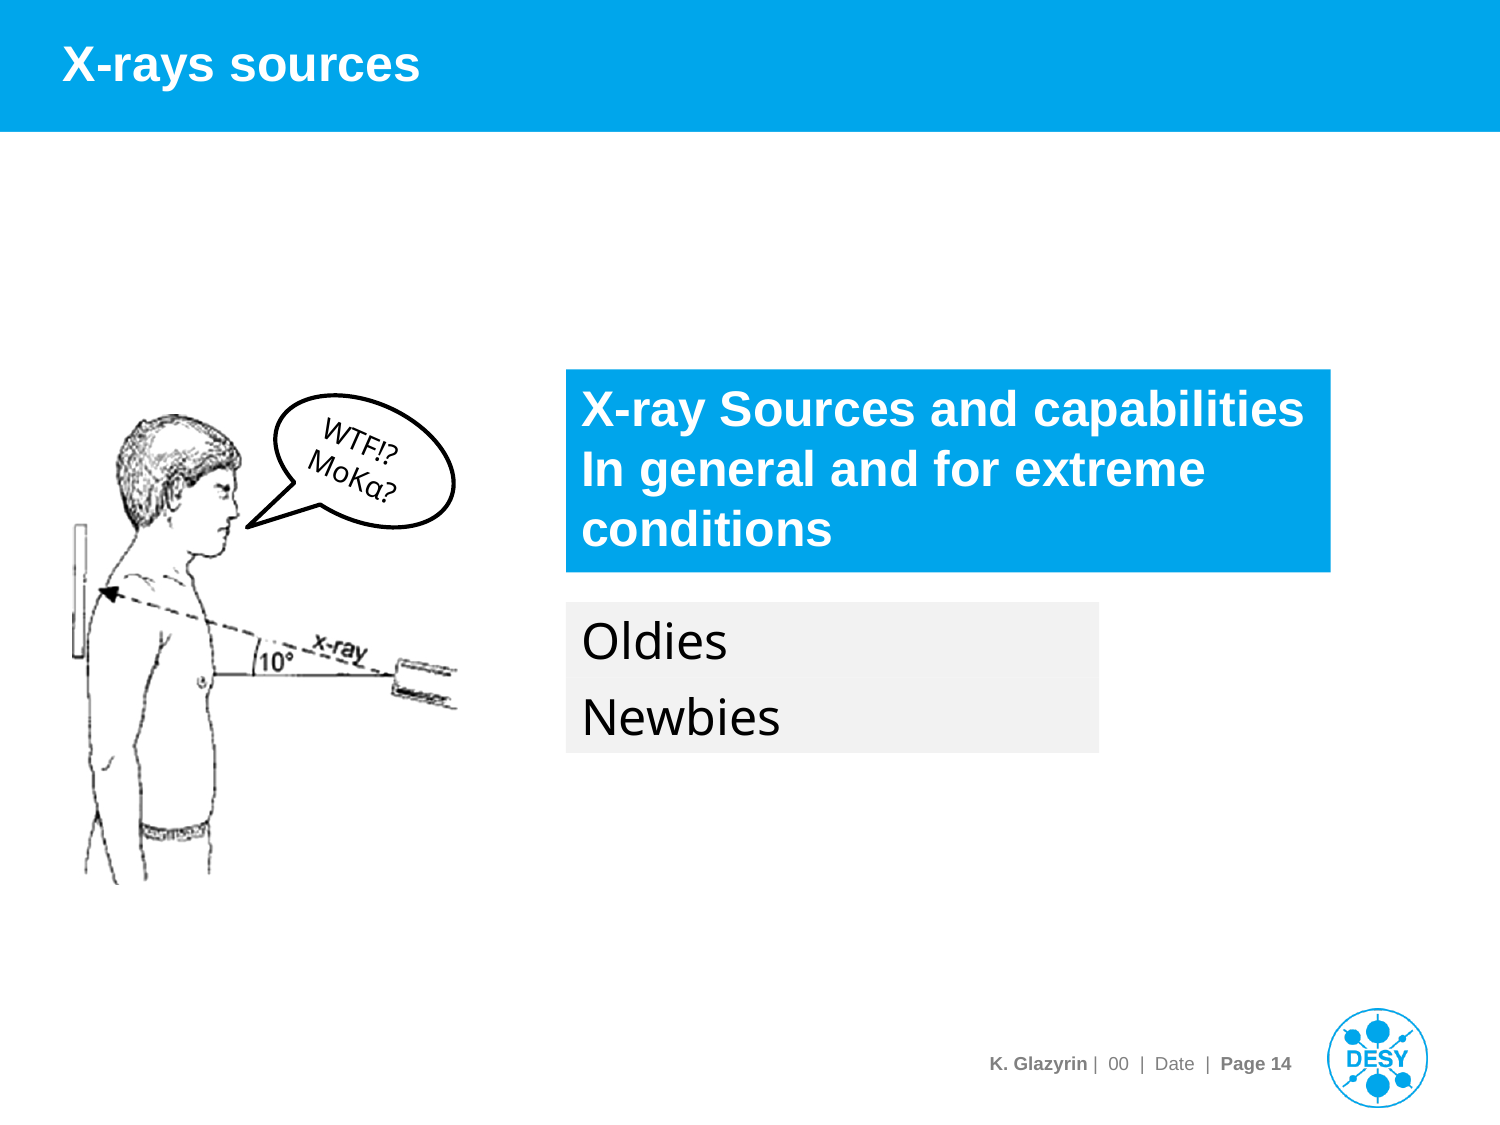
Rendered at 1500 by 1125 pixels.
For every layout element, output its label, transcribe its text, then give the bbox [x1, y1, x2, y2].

picture [1330, 1011, 1426, 1106]
picture [1387, 1008, 1428, 1046]
text_box Newbies [565, 677, 1100, 753]
picture [1391, 1071, 1428, 1108]
picture [72, 414, 458, 885]
text_box Oldies [565, 602, 1100, 677]
picture [1327, 1068, 1365, 1108]
text_box X-ray Sources and capabilities In general and for extreme conditions [566, 369, 1331, 573]
text_box WTF!? MoKα? [284, 395, 402, 414]
picture [1327, 1008, 1368, 1049]
title X-rays sources [47, 16, 1446, 107]
